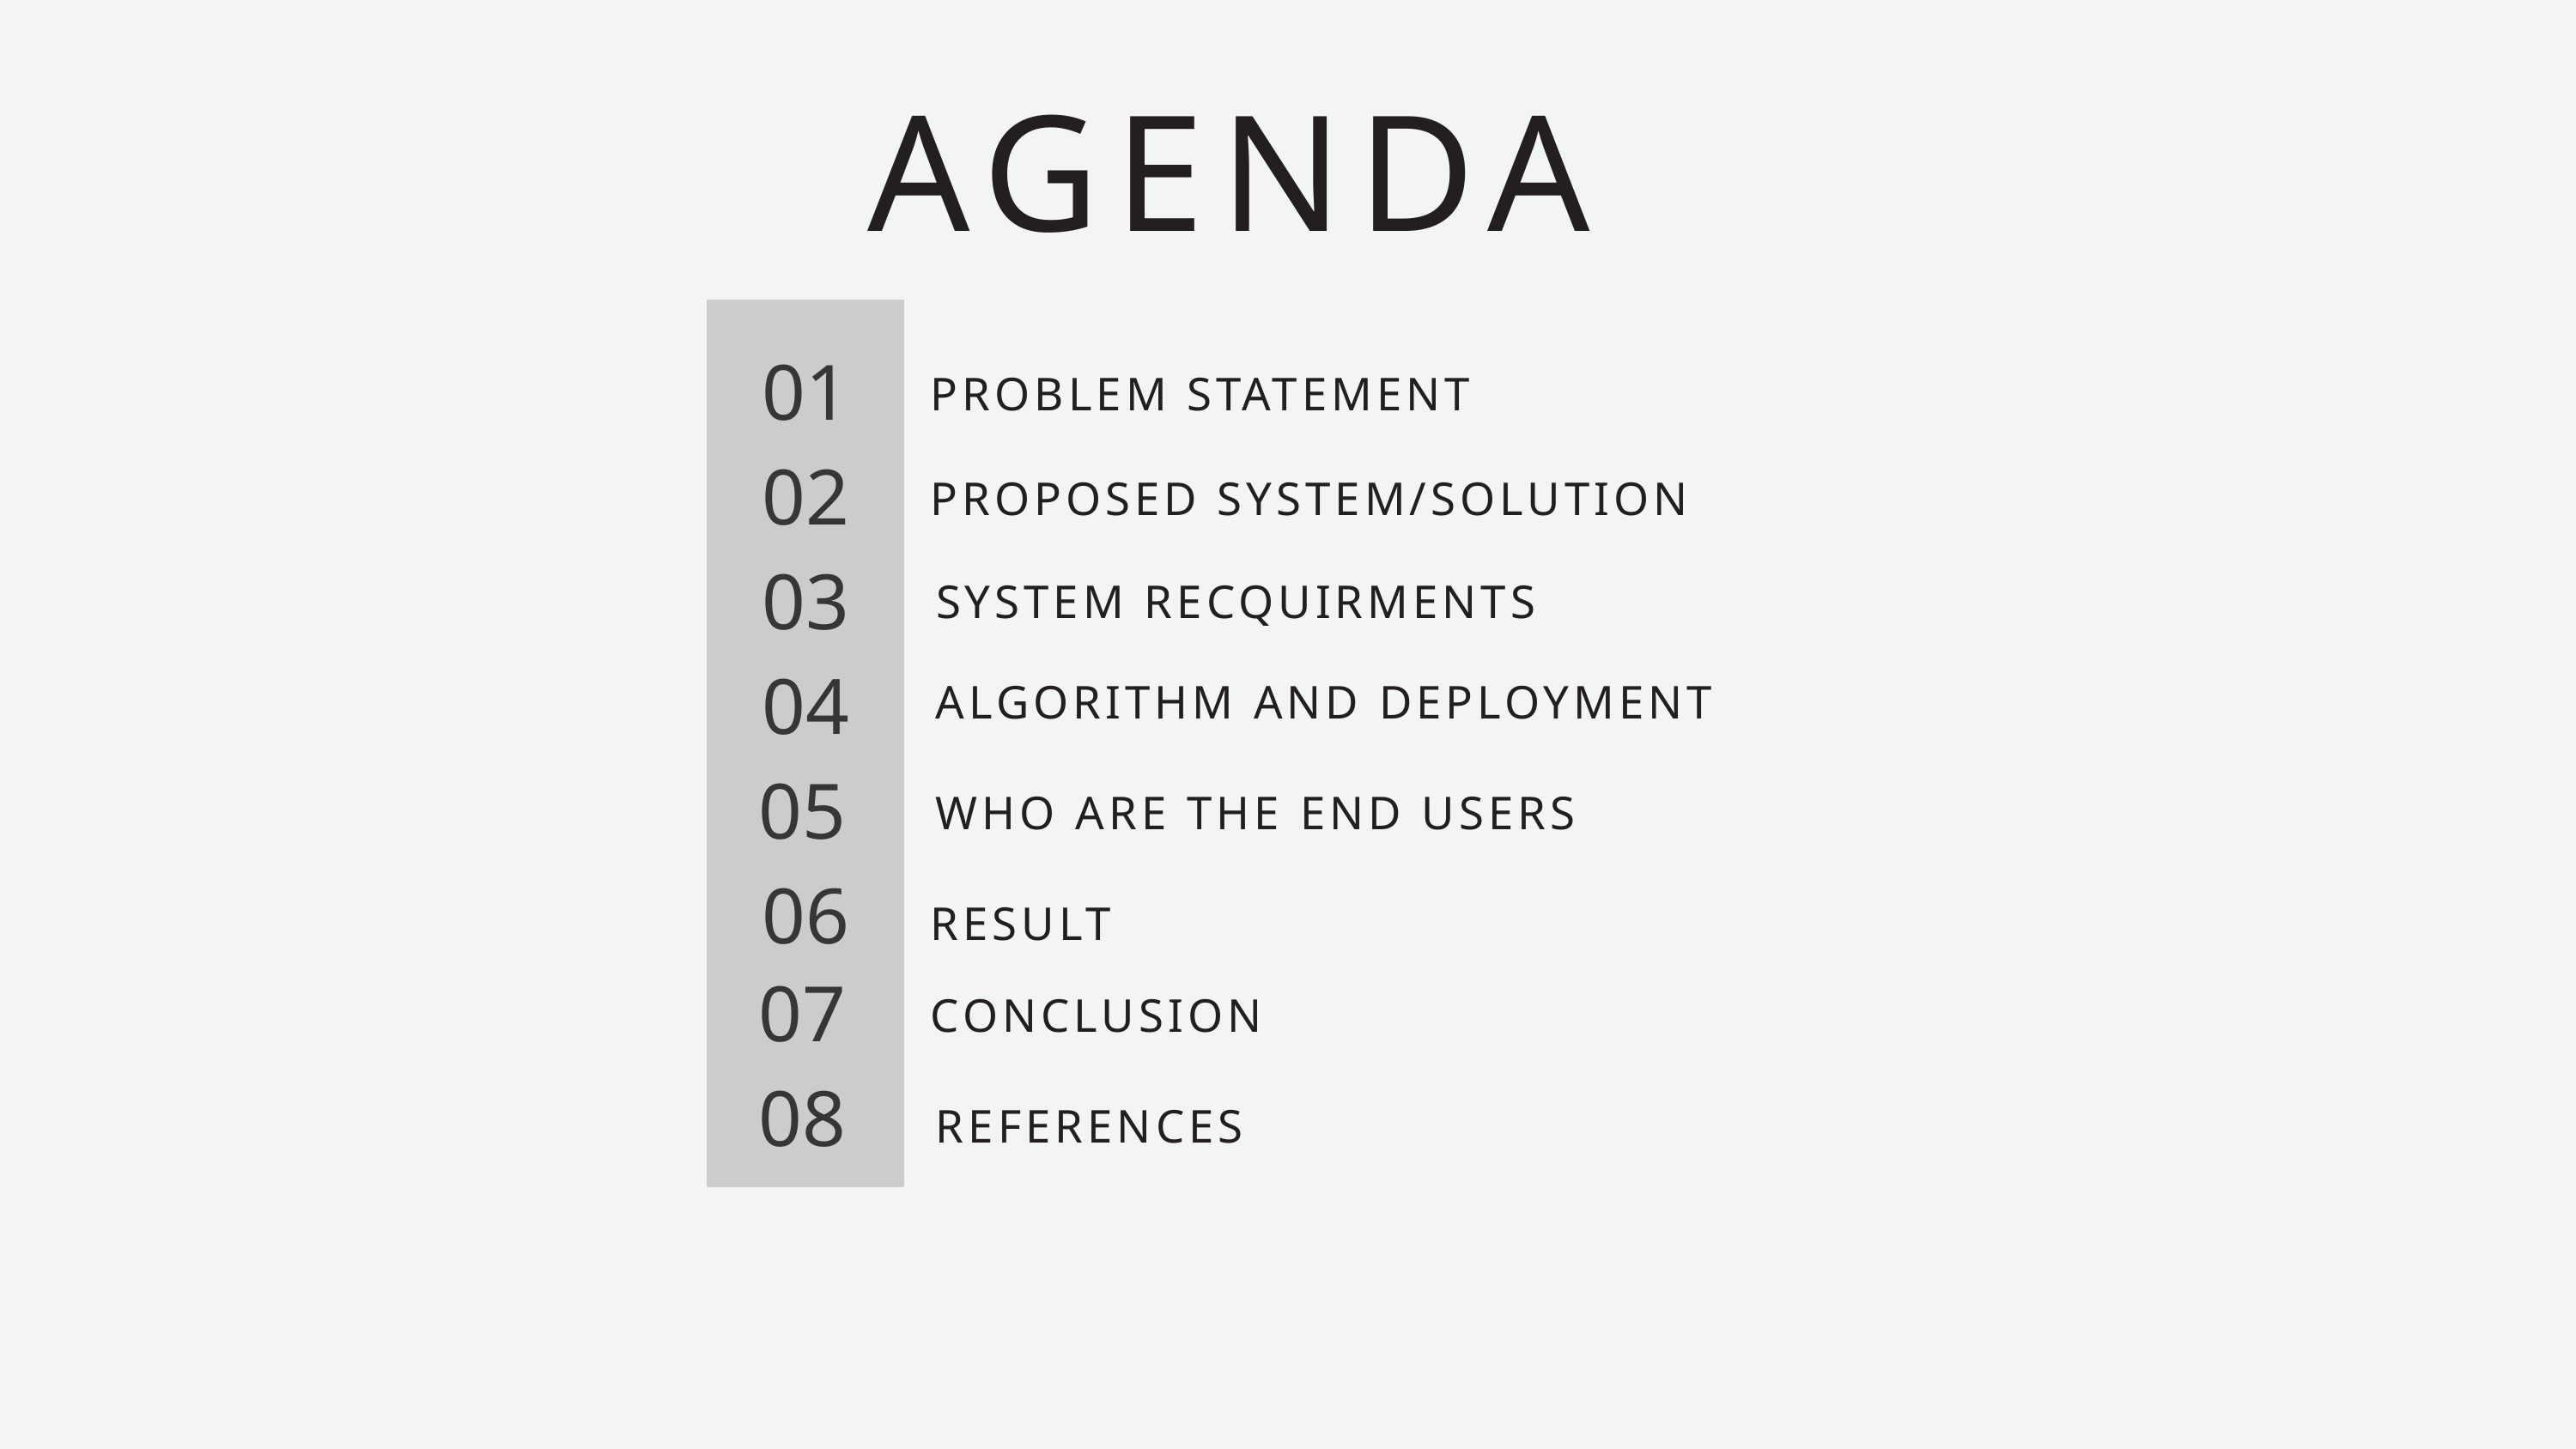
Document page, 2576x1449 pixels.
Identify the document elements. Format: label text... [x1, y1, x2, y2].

text_box REFERENCES [936, 1089, 1792, 1153]
text_box WHO ARE THE END USERS [936, 776, 1792, 839]
text_box PROBLEM STATEMENT [930, 357, 1747, 420]
text_box SYSTEM RECQUIRMENTS [936, 565, 1753, 627]
text_box AGENDA [707, 41, 1753, 264]
text_box RESULT [930, 887, 1787, 950]
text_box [707, 299, 905, 1188]
text_box CONCLUSION [930, 979, 1787, 1041]
text_box PROPOSED SYSTEM/SOLUTION [930, 462, 1787, 524]
text_box ALGORITHM AND DEPLOYMENT [936, 665, 1792, 728]
